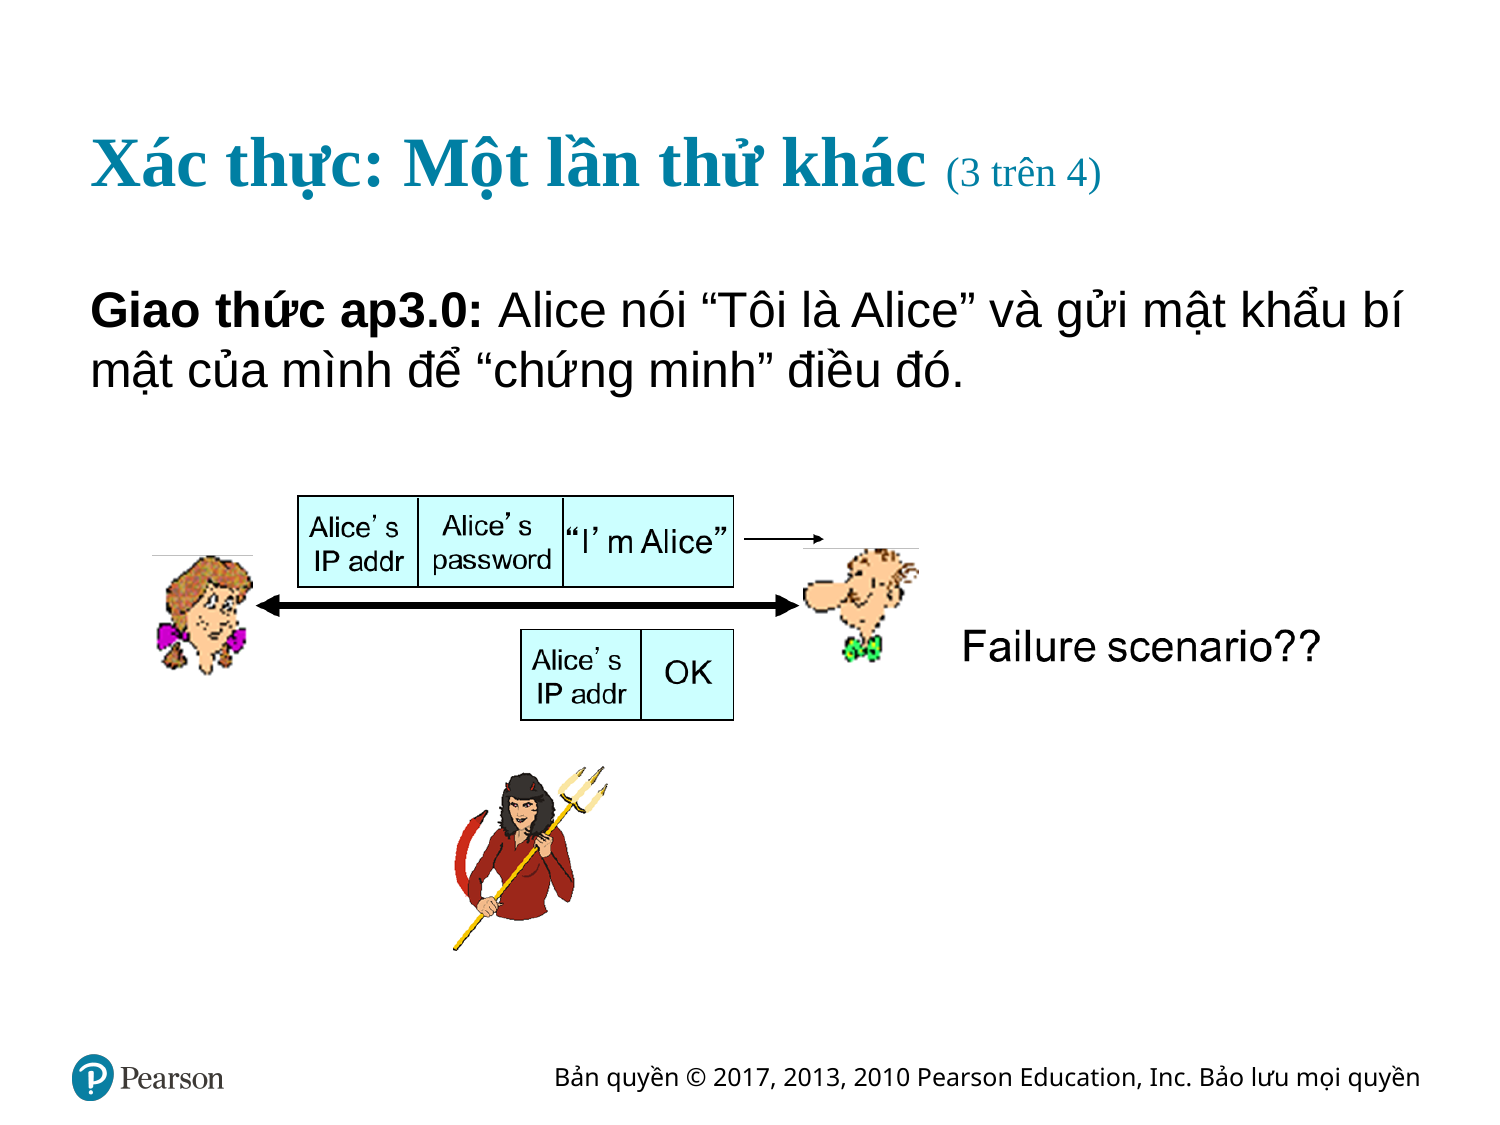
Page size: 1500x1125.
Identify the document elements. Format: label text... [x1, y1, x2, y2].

picture [72, 1087, 83, 1101]
picture [152, 494, 1348, 952]
picture [98, 1054, 224, 1101]
picture [72, 1054, 88, 1070]
title Xác thực: Một lần thử khác (3 trên 4) [75, 0, 1425, 216]
picture [80, 1063, 106, 1088]
list Giao thức ap3.0: Alice nói “Tôi là Alice” và gửi mật khẩu bí mật của mình để “chứng minh” điều đó. [75, 262, 1425, 931]
